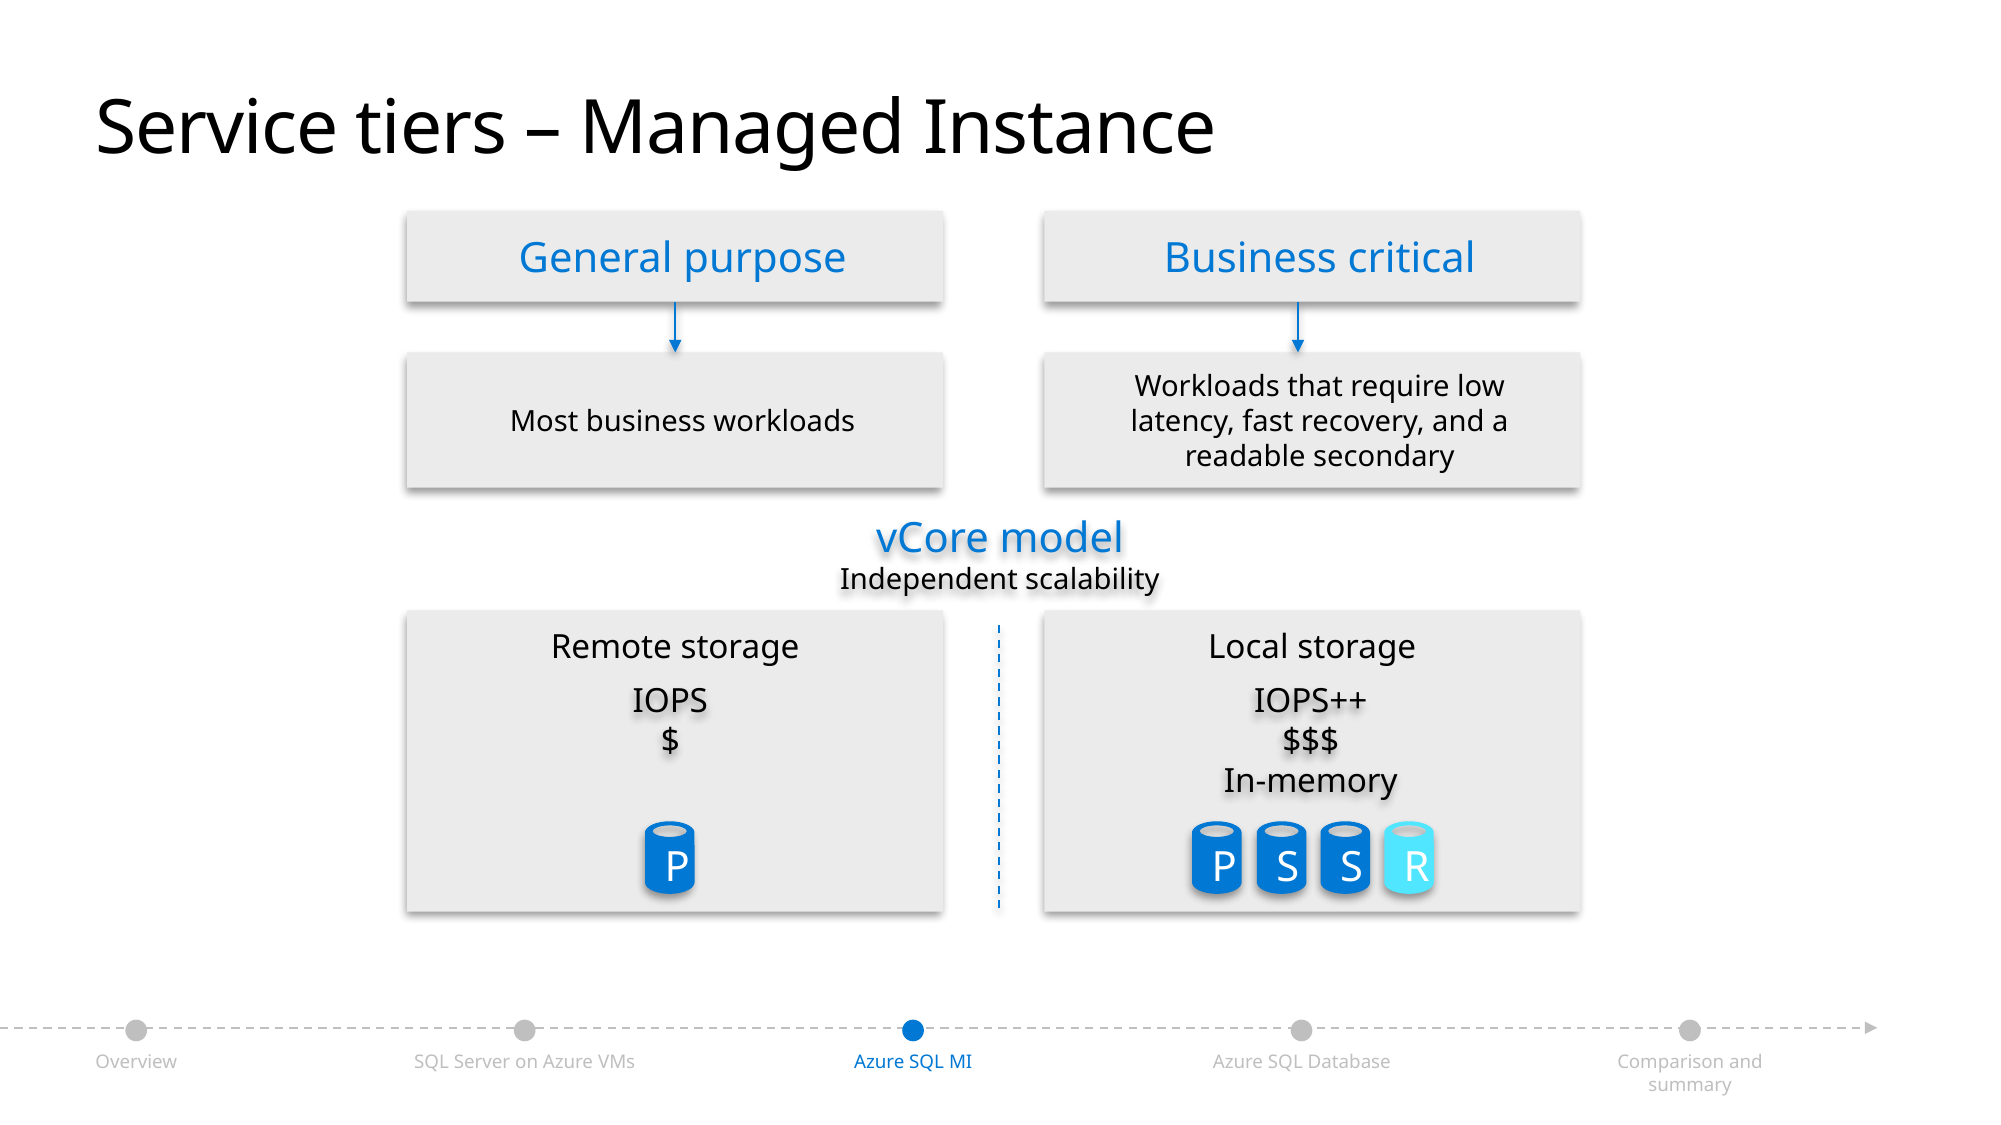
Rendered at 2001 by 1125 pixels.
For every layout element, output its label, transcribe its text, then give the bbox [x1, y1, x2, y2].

text_box R [1384, 821, 1434, 894]
text_box IOPS++ $$$ In-memory [1076, 679, 1546, 800]
text_box Most business workloads [406, 352, 944, 489]
text_box General purpose [406, 210, 944, 302]
text_box vCore model Independent scalability [825, 503, 1175, 603]
text_box IOPS $ [435, 679, 906, 800]
text_box Business critical [1044, 210, 1581, 302]
text_box P [645, 821, 695, 894]
text_box S [1256, 821, 1307, 894]
text_box Remote storage [406, 610, 944, 912]
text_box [0, 1019, 1878, 1074]
text_box P [1192, 821, 1242, 894]
text_box S [1320, 821, 1371, 894]
text_box Workloads that require low latency, fast recovery, and a readable secondary [1044, 352, 1581, 489]
text_box Local storage [1044, 610, 1581, 912]
title Service tiers – Managed Instance [94, 78, 1903, 169]
